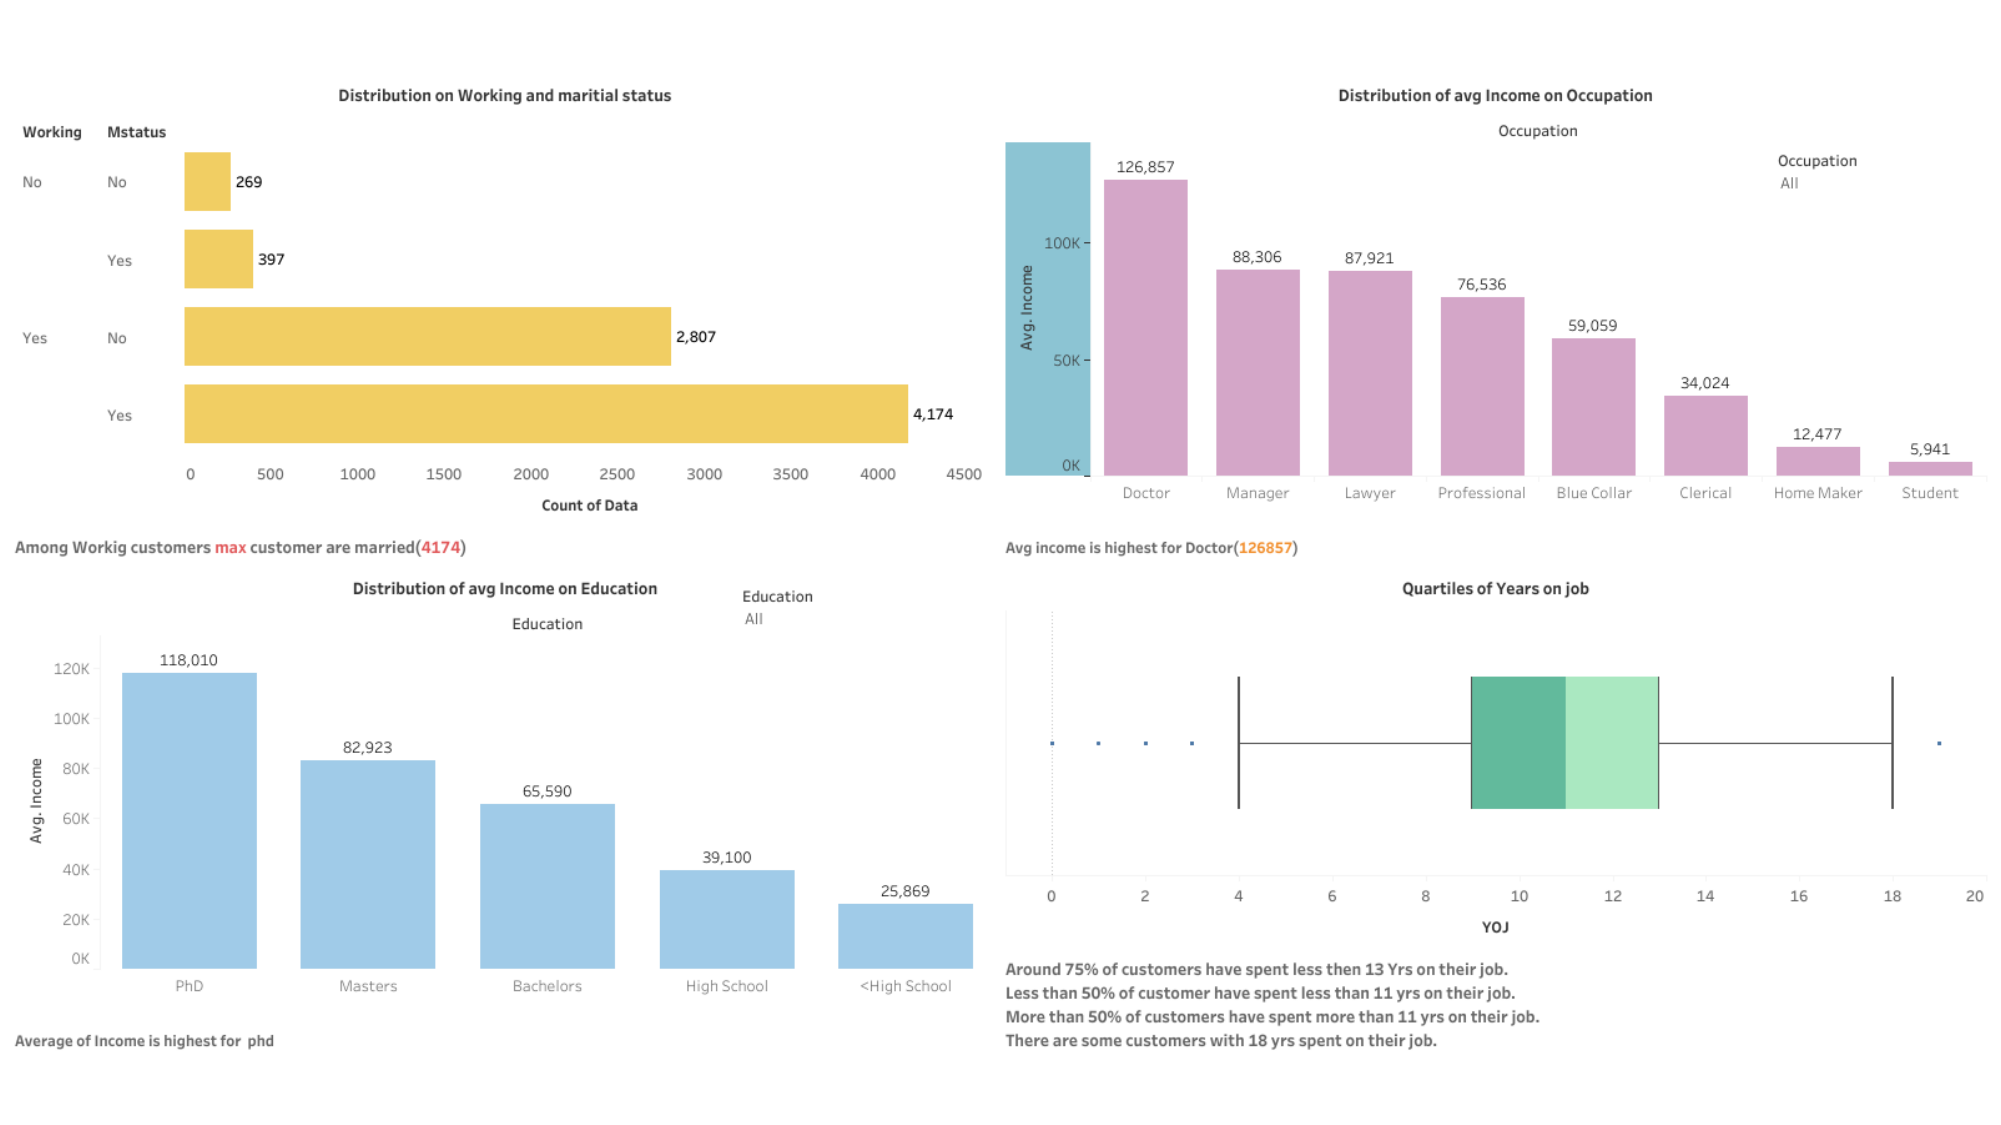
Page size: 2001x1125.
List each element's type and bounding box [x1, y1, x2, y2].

picture [0, 60, 2000, 1065]
